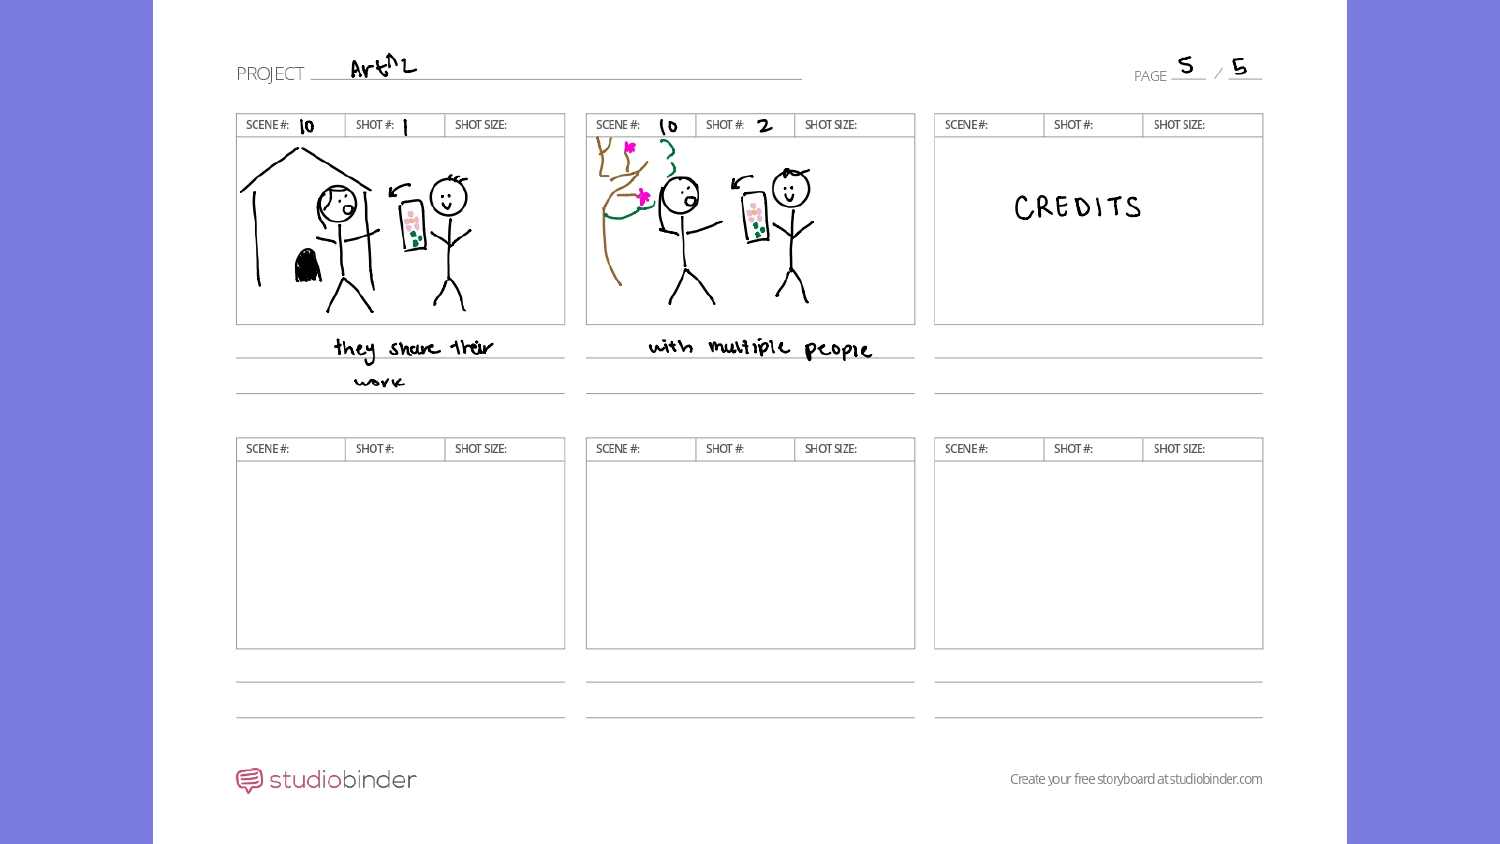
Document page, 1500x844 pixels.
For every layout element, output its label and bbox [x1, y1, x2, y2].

picture [153, 0, 1347, 844]
